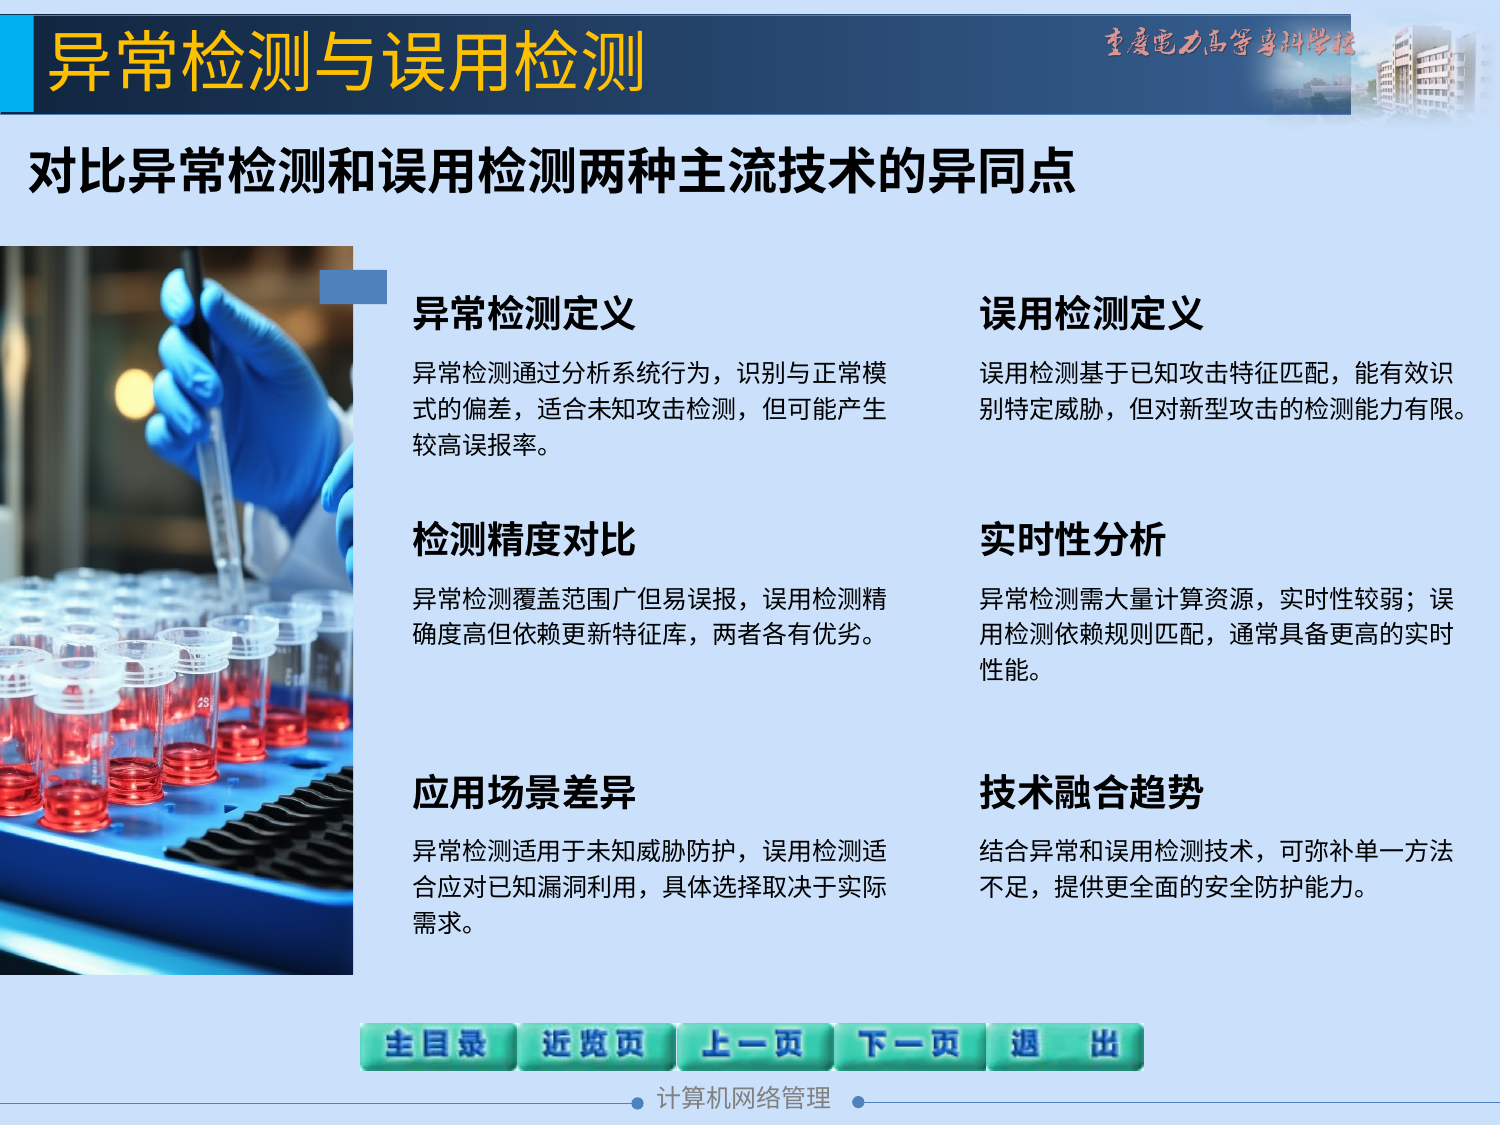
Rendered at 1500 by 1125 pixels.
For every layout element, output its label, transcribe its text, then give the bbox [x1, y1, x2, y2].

picture [360, 1023, 676, 1071]
picture [1084, 15, 1374, 22]
picture [677, 1023, 1144, 1071]
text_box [0, 126, 1500, 975]
text_box 异常检测与误用检测 [31, 22, 1500, 126]
